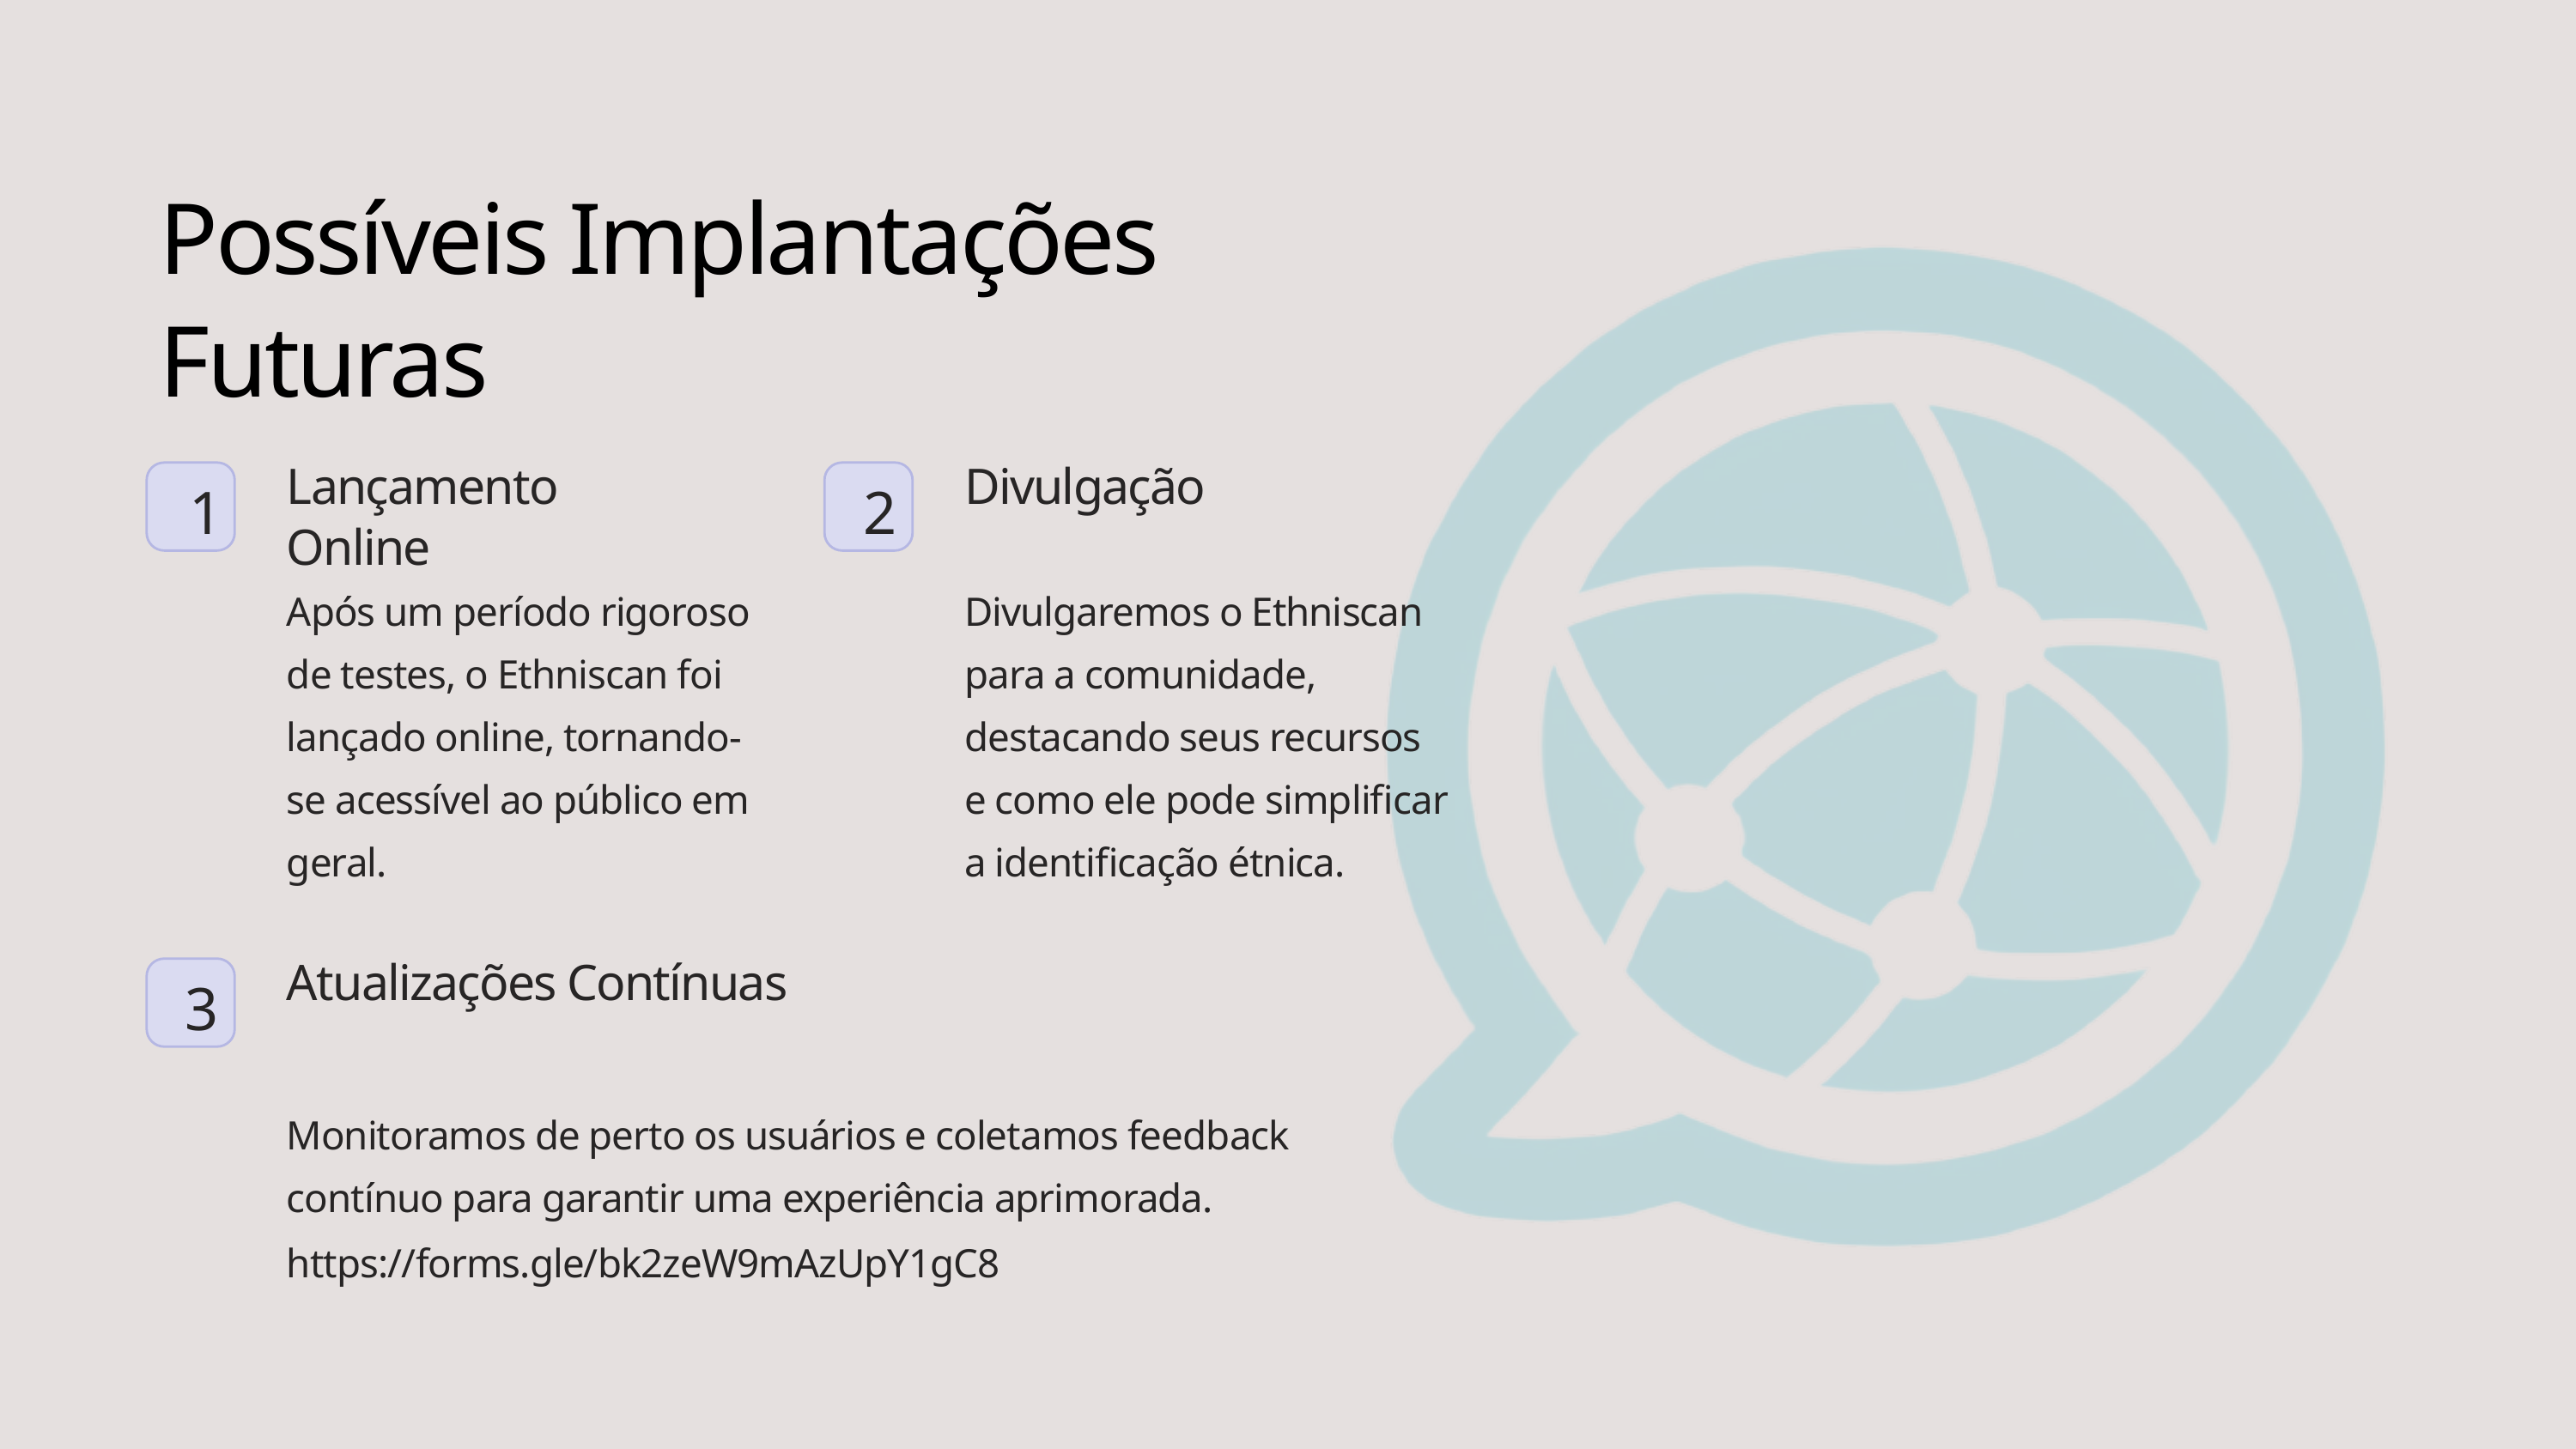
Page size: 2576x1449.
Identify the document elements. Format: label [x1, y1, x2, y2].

text_box [823, 461, 914, 552]
text_box [145, 957, 236, 1048]
text_box [145, 461, 236, 552]
text_box [0, 0, 2576, 1449]
